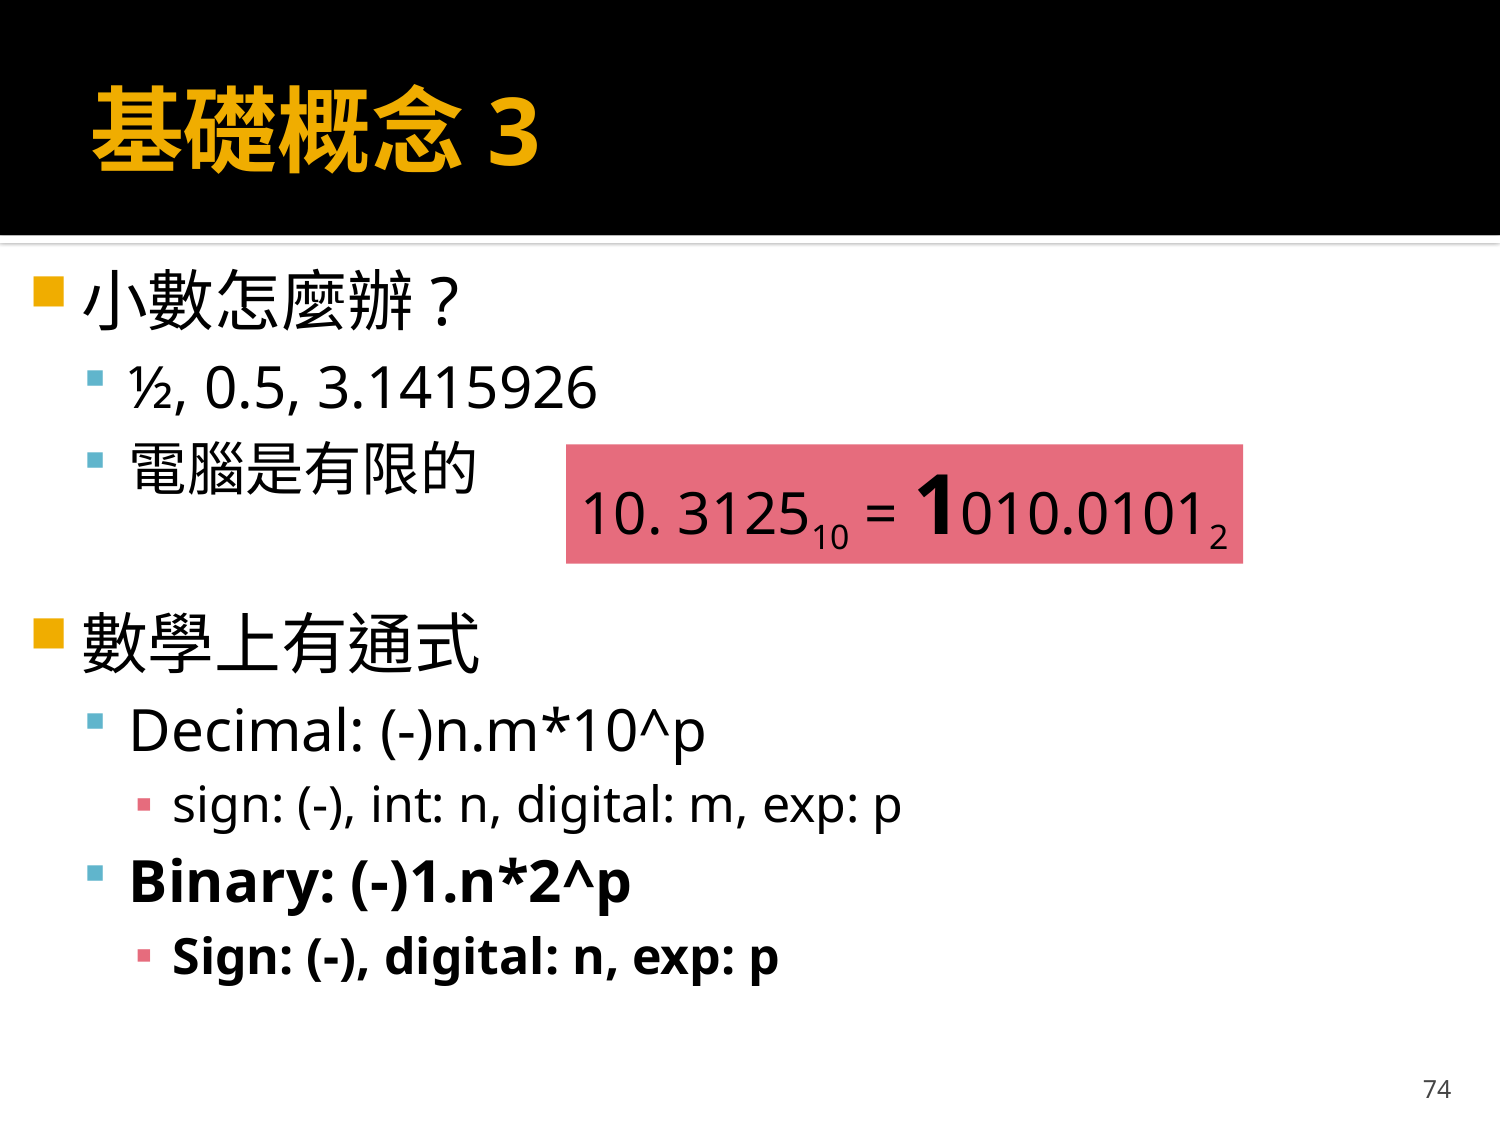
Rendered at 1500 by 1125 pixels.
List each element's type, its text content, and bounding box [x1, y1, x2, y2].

list 小數怎麼辦? ½, 0.5, 3.1415926 電腦是有限的 數學上有通式 Decimal: (-)n.m*10^p sign: (-), int: n, digital: m, exp: p Binary: (-)1.n*2^p Sign: (-), digital: n, exp: p [0, 243, 1350, 1125]
title 基礎概念3 [75, 25, 1425, 231]
text_box 10. 312510 = 1010.01012 [566, 444, 1244, 564]
slide_number 74 [1345, 1062, 1467, 1108]
